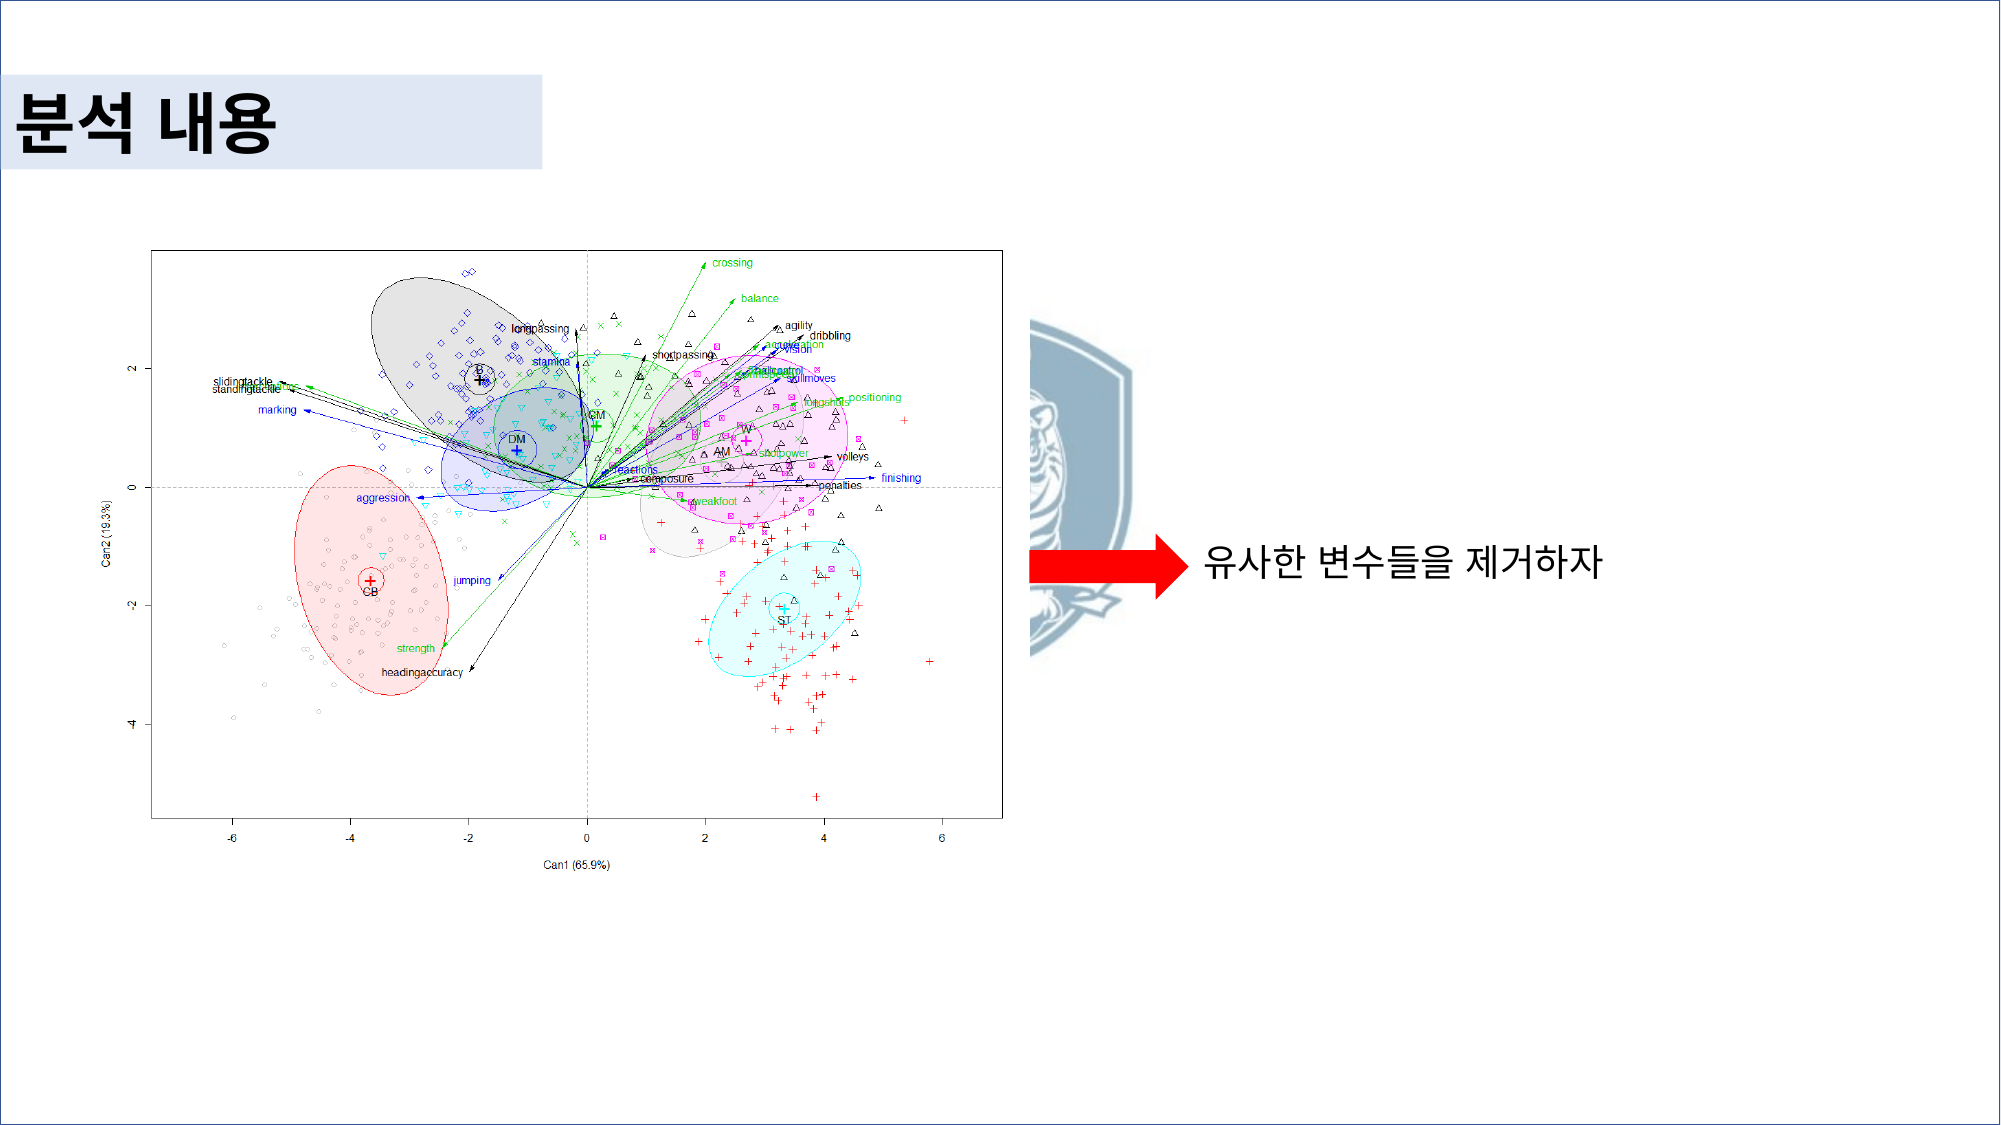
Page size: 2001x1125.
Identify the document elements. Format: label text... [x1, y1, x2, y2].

picture [97, 196, 1030, 885]
text_box [1030, 531, 1188, 603]
text_box 분석 내용 [0, 74, 543, 170]
text_box 유사한 변수들을 제거하자 [1188, 531, 1676, 592]
